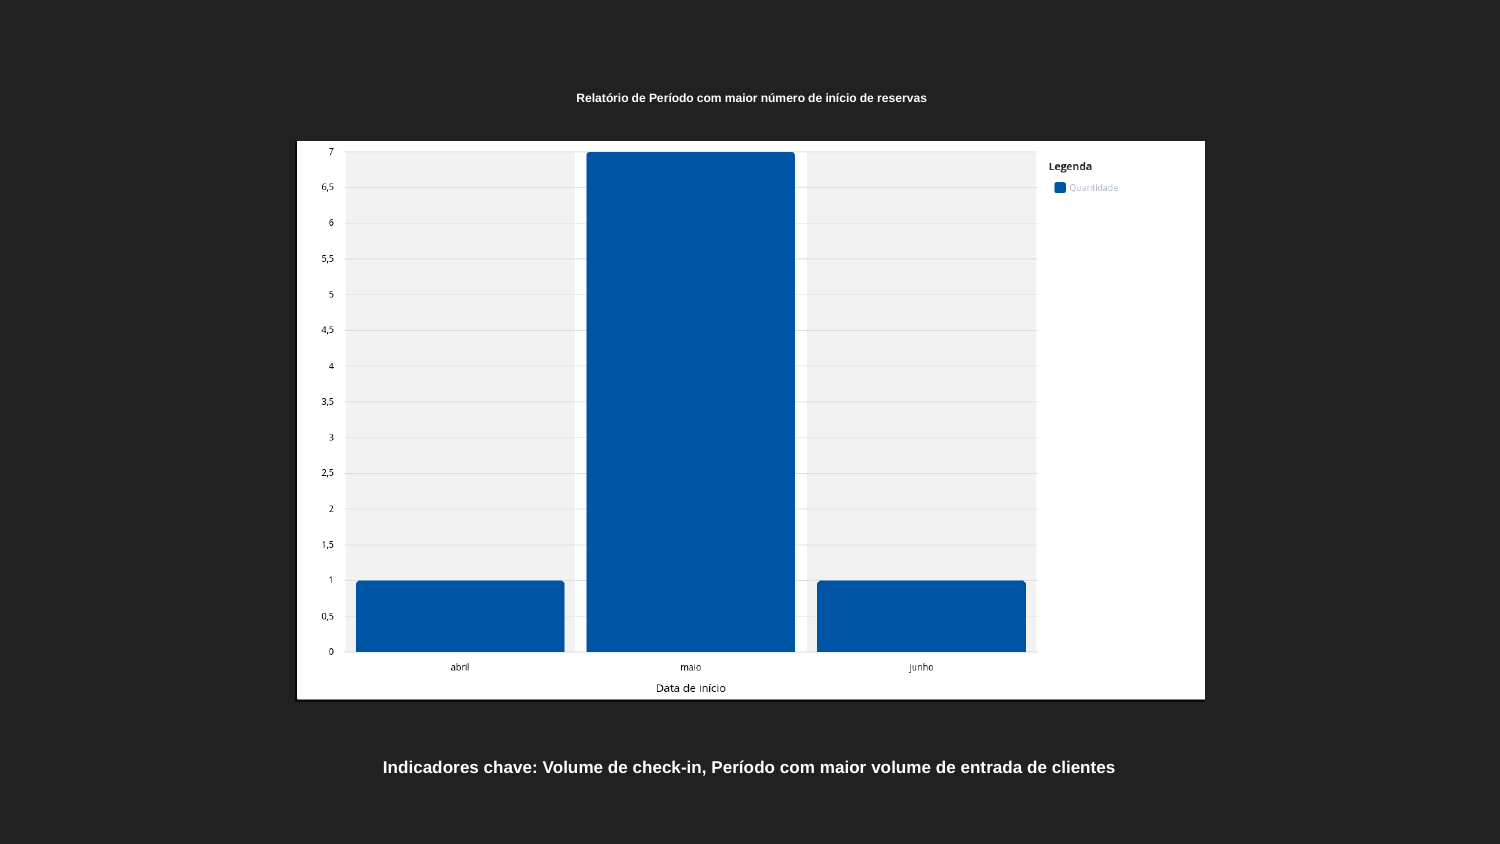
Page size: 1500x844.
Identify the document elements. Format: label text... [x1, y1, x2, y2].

title Relatório de Período com maior número de início de reservas [51, 70, 1449, 130]
picture [295, 141, 1205, 703]
title Indicadores chave: Volume de check-in, Período com maior volume de entrada de clientes [51, 733, 1449, 793]
